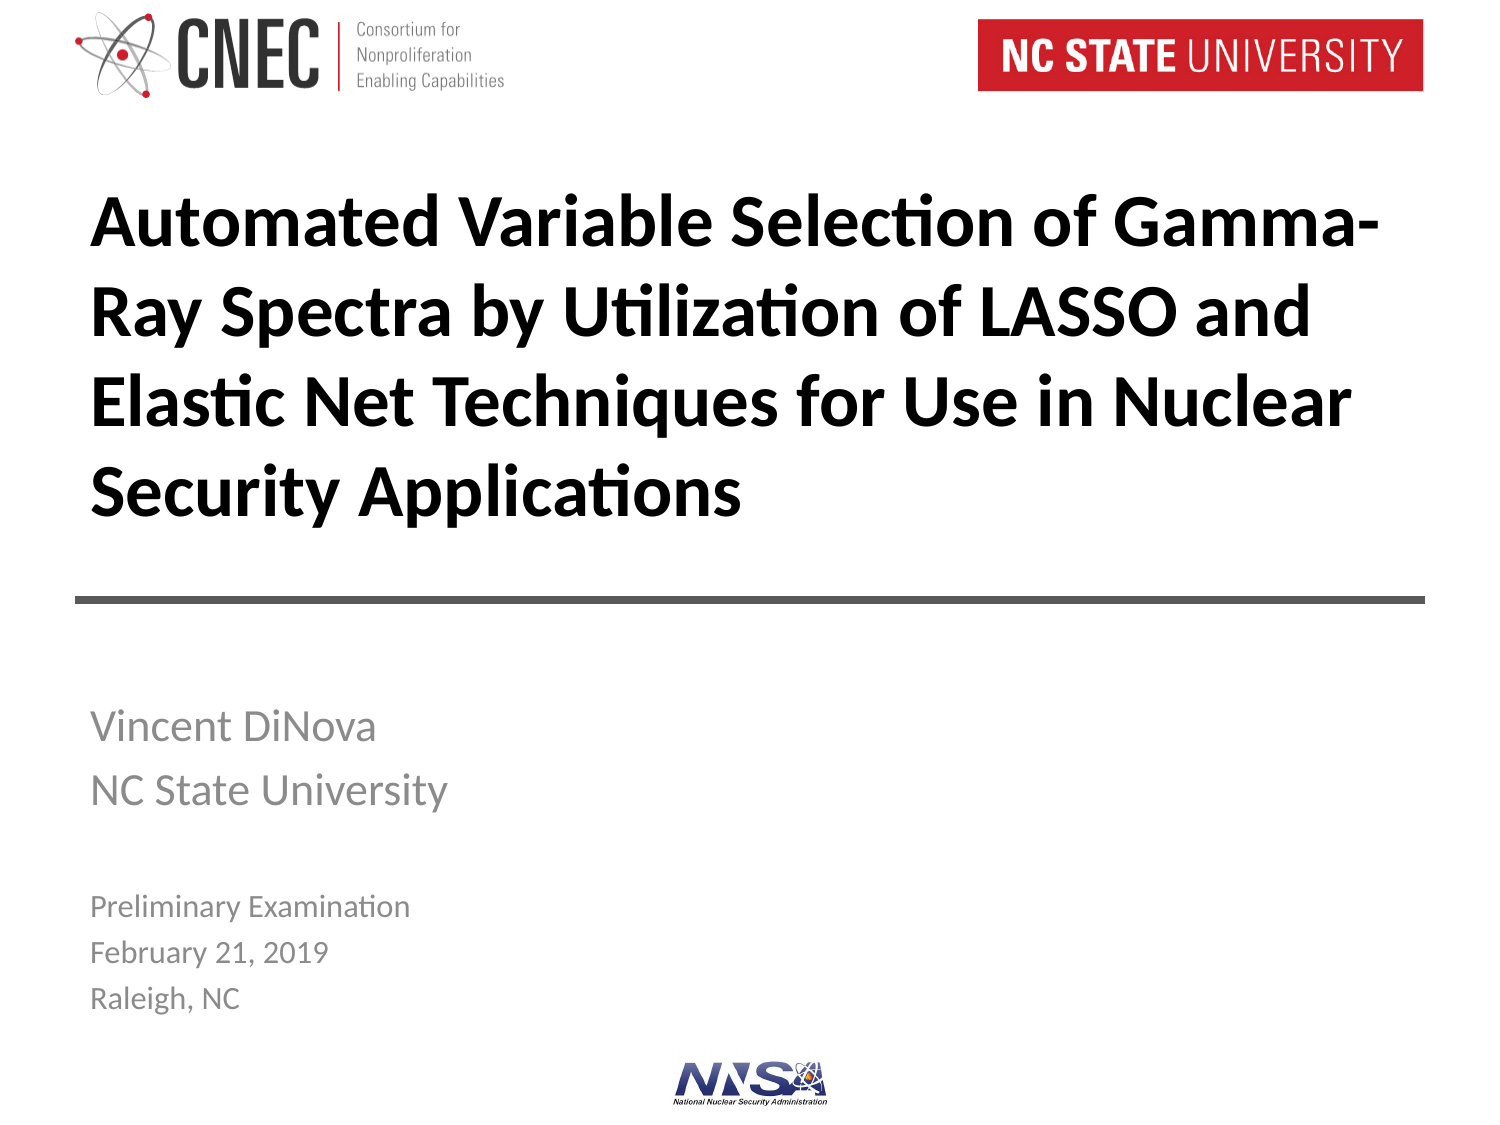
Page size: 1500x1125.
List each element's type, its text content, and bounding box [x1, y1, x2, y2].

picture [666, 1048, 834, 1113]
title Automated Variable Selection of Gamma-Ray Spectra by Utilization of LASSO and Elastic Net Techniques for Use in Nuclear Security Applications [75, 112, 1425, 591]
picture [978, 19, 1425, 92]
subtitle Vincent DiNova NC State University Preliminary Examination February 21, 2019 Raleigh, NC [75, 687, 1163, 1025]
picture [75, 12, 504, 99]
